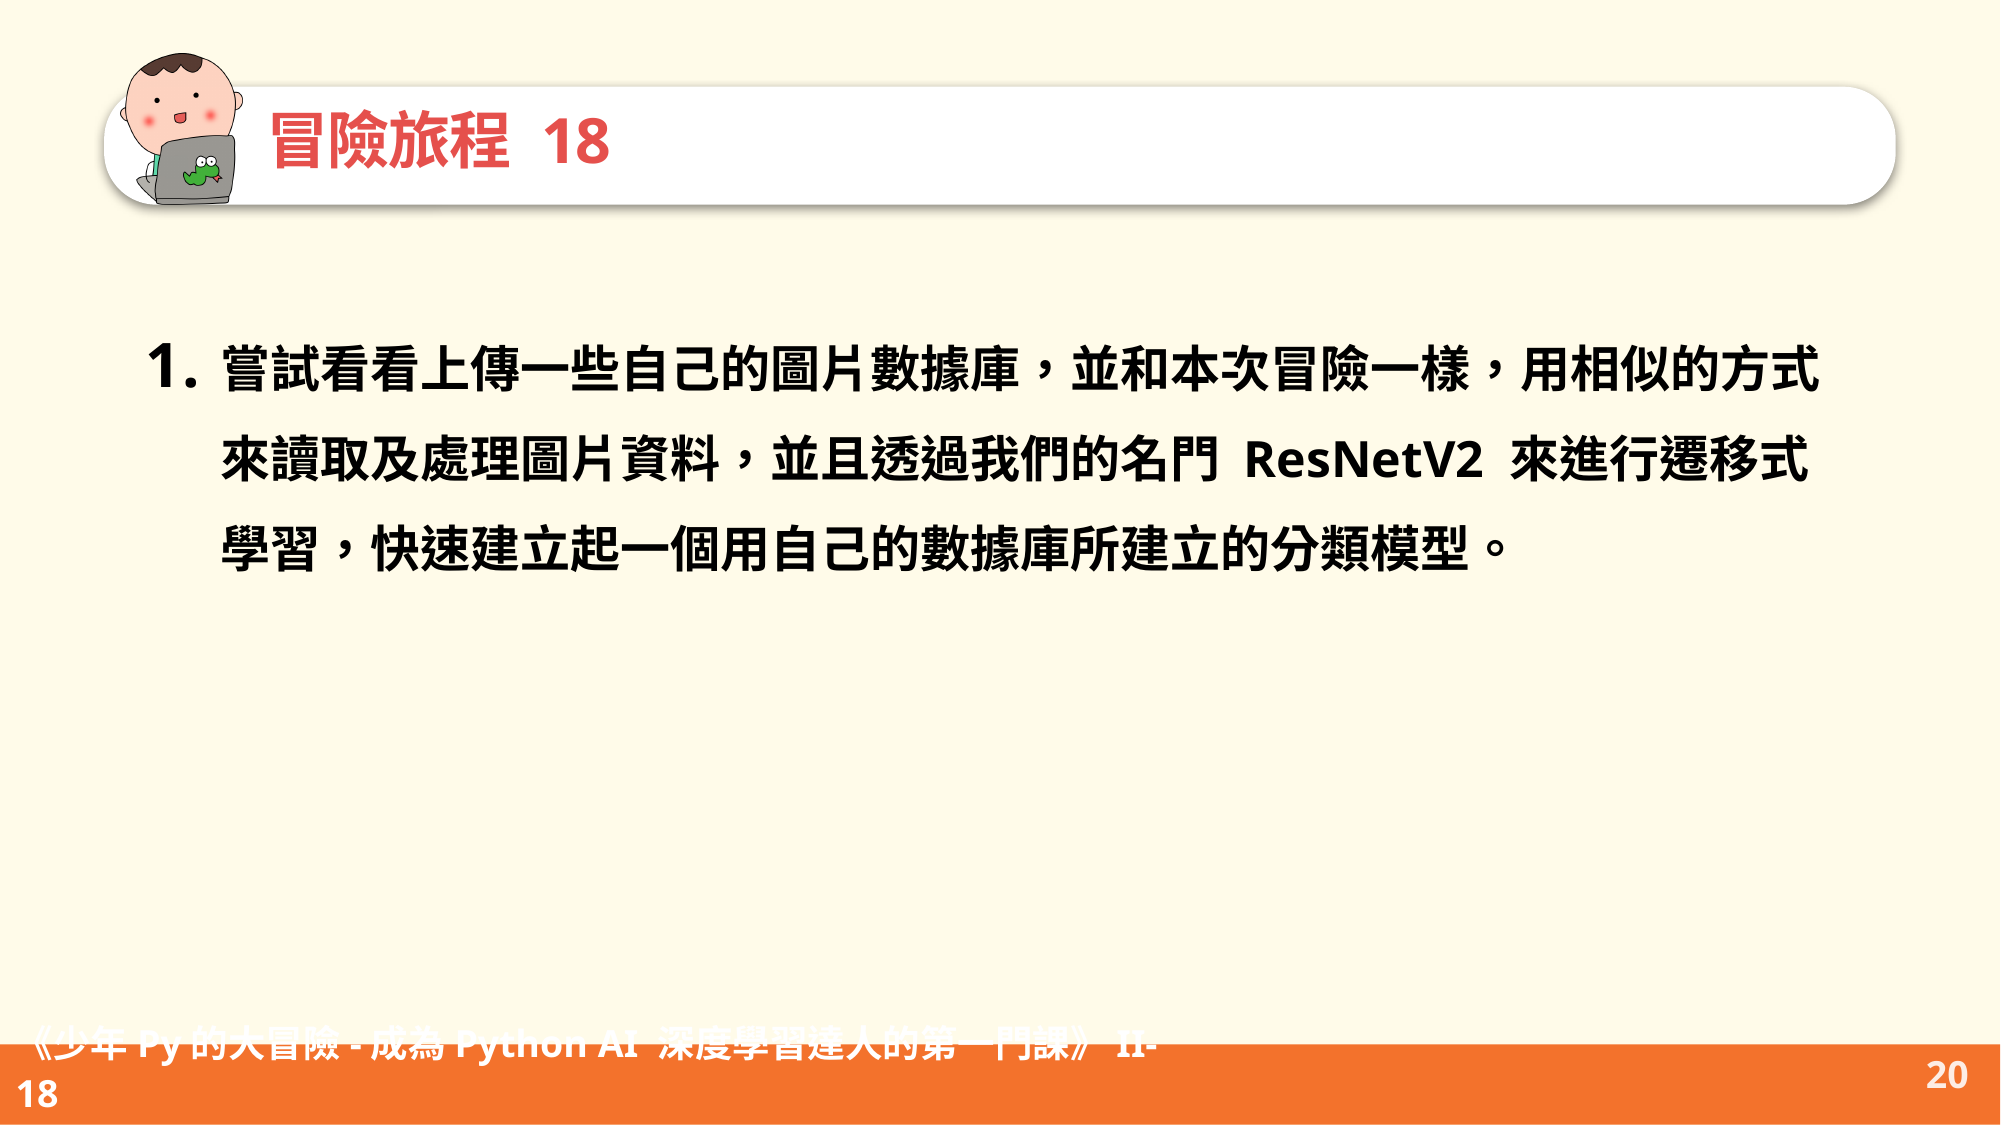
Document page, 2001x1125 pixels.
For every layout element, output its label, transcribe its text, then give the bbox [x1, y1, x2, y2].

list 嘗試看看上傳一些自己的圖片數據庫，並和本次冒險一樣，用相似的方式來讀取及處理圖片資料，並且透過我們的名門 ResNetV2 來進行遷移式學習，快速建立起一個用自己的數據庫所建立的分類模型。 [136, 298, 1863, 1014]
list 冒險旅程 18 [257, 106, 1838, 185]
picture [120, 53, 243, 205]
slide_number 20 [1912, 1047, 1982, 1111]
